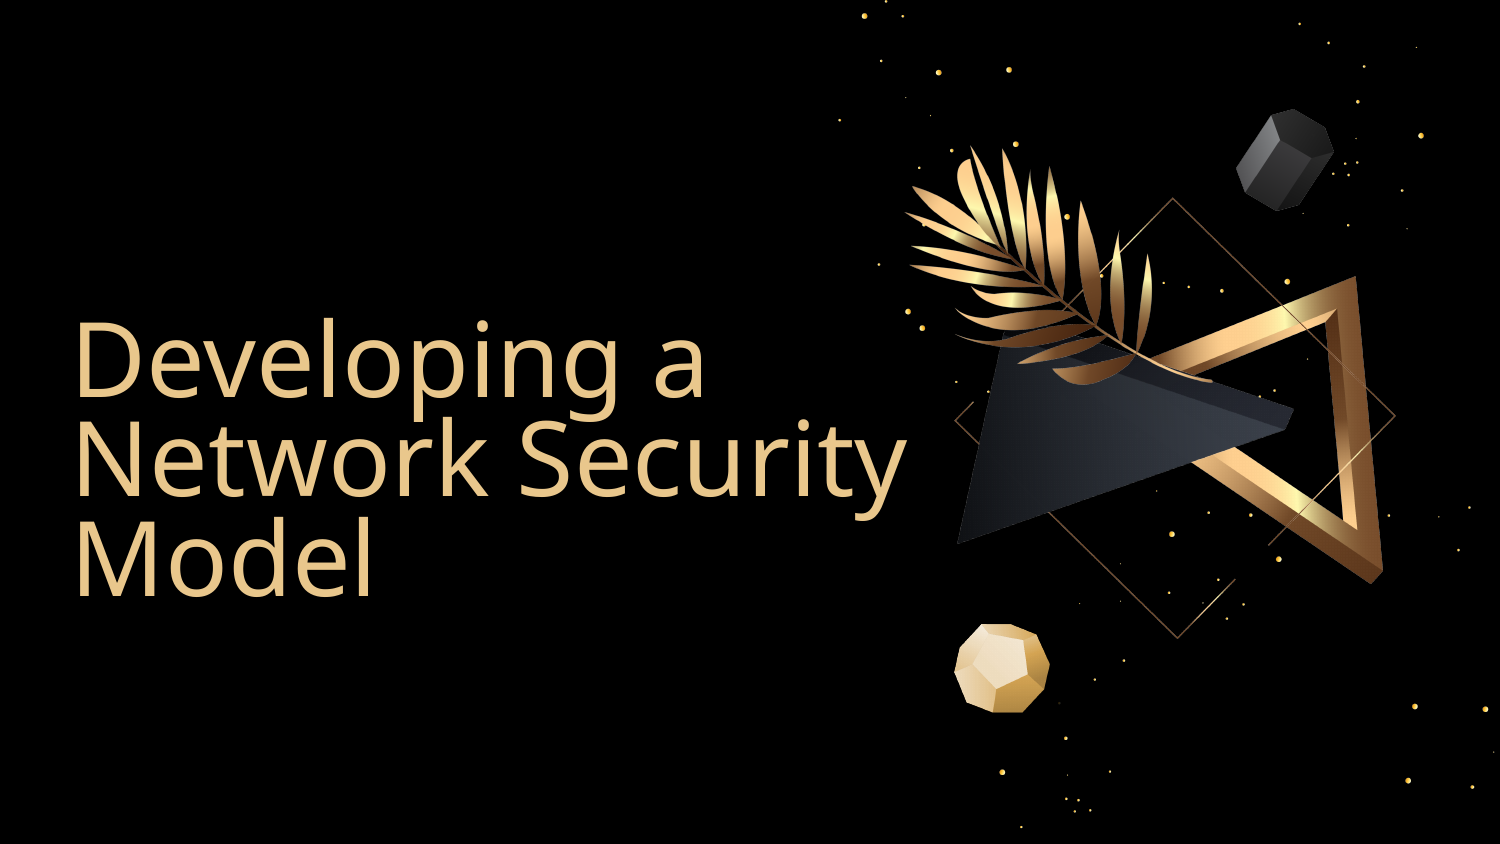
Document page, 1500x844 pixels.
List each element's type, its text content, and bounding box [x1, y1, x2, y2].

title Developing a Network Security Model [55, 302, 946, 542]
picture [837, 0, 1500, 844]
